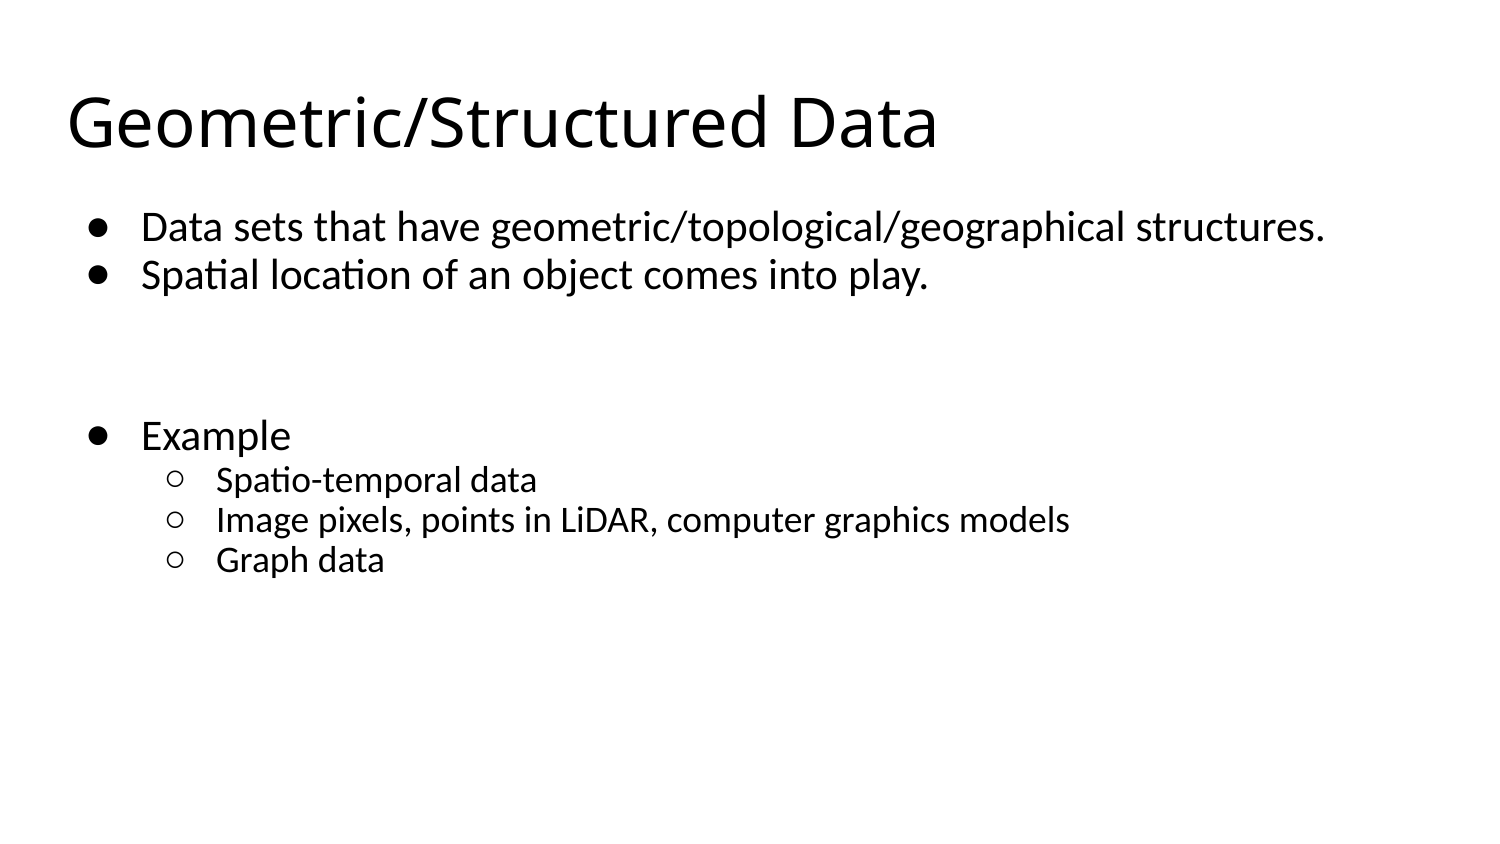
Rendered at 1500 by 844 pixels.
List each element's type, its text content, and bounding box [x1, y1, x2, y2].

title Geometric/Structured Data [51, 72, 1449, 167]
list Data sets that have geometric/topological/geographical structures. Spatial location of an object comes into play. Example Spatio-temporal data Image pixels, points in LiDAR, computer graphics models Graph data [51, 189, 1449, 750]
